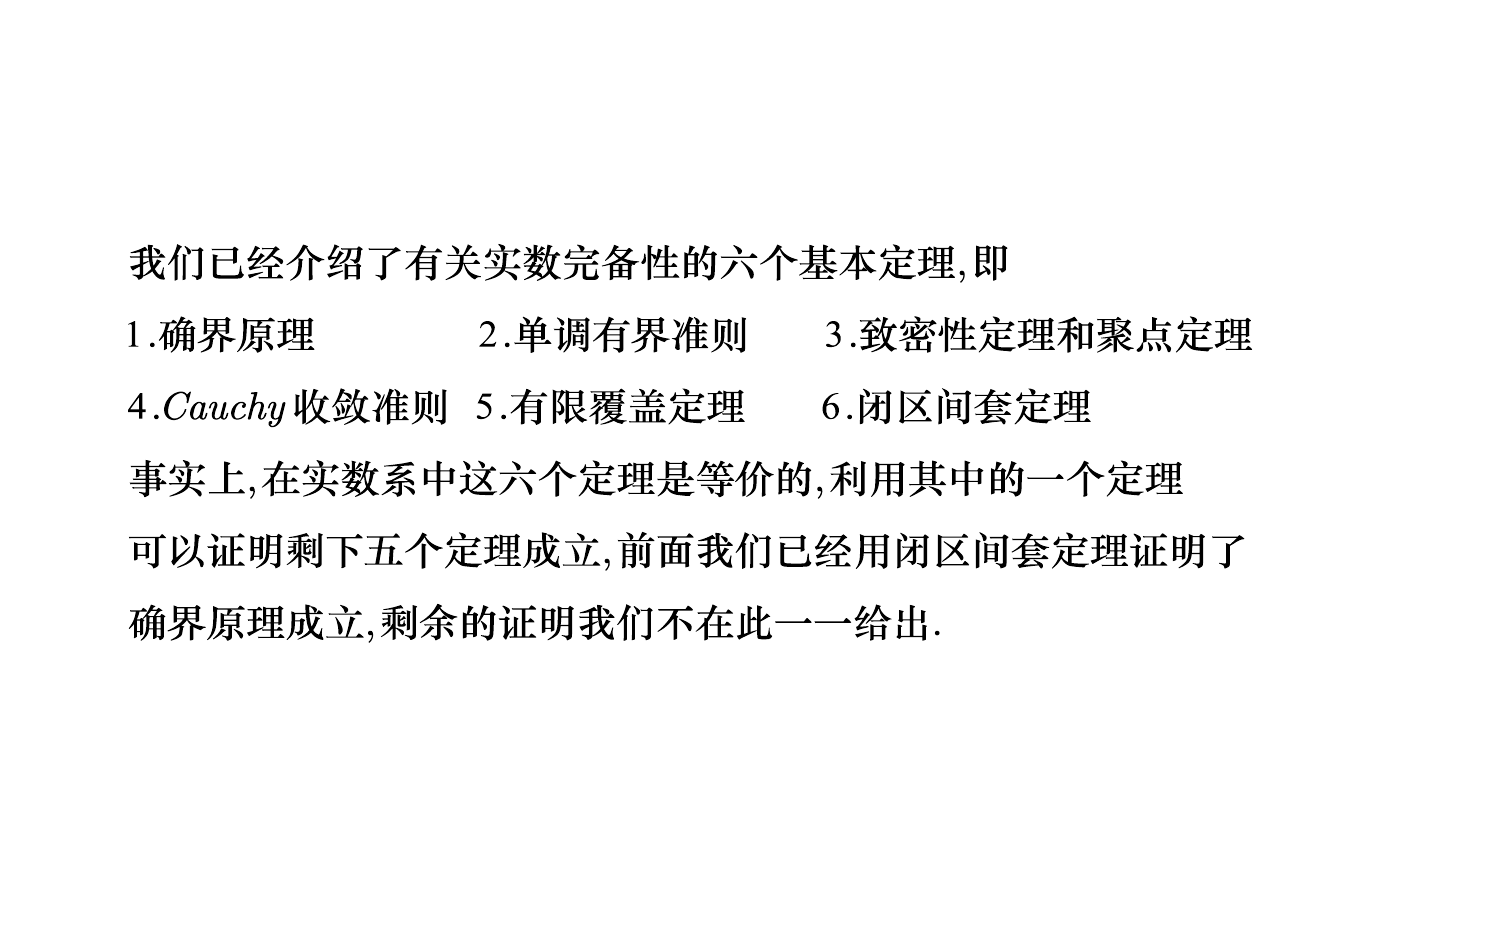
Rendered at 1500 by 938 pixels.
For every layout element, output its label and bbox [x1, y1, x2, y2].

text_box [124, 233, 1261, 658]
